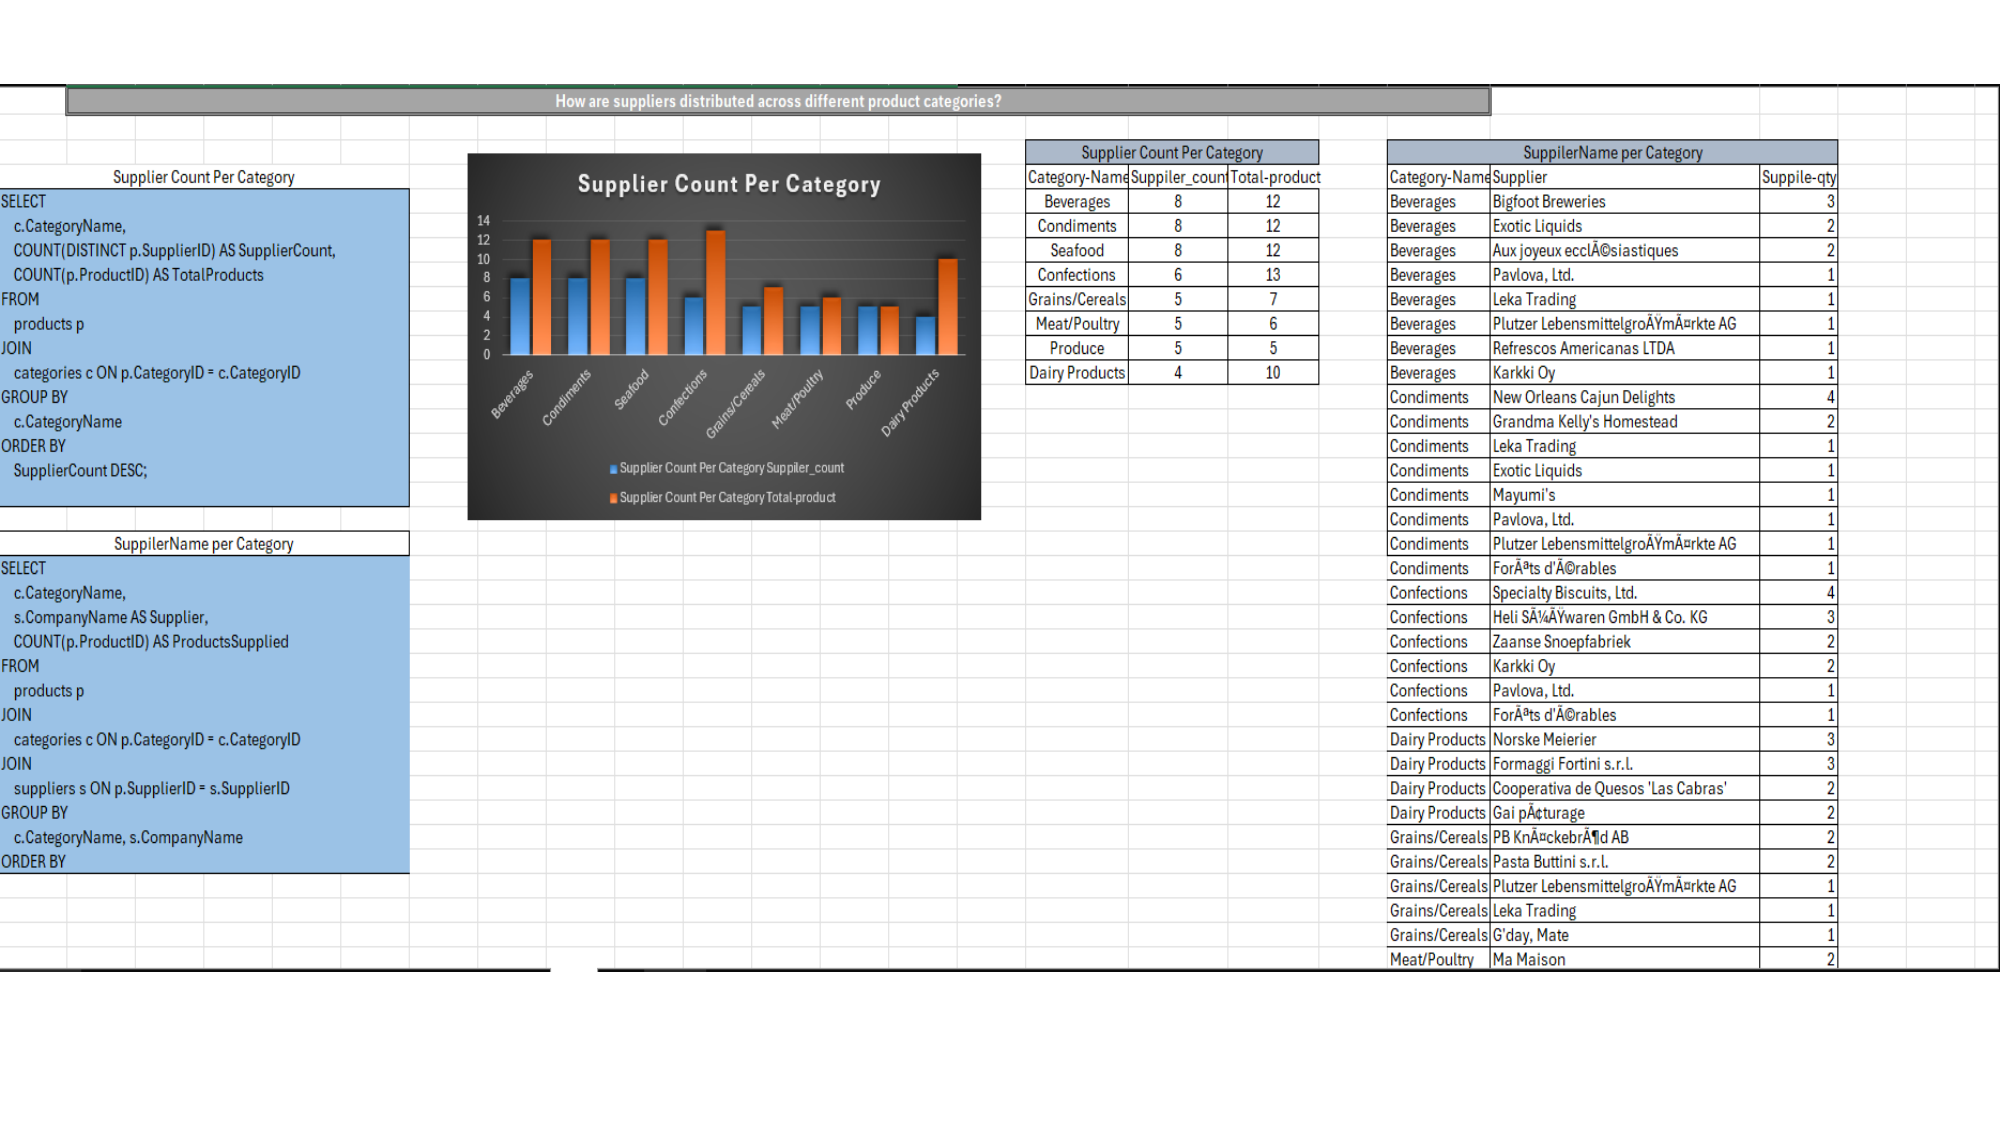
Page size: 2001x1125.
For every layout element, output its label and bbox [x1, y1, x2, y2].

picture [0, 83, 2000, 973]
